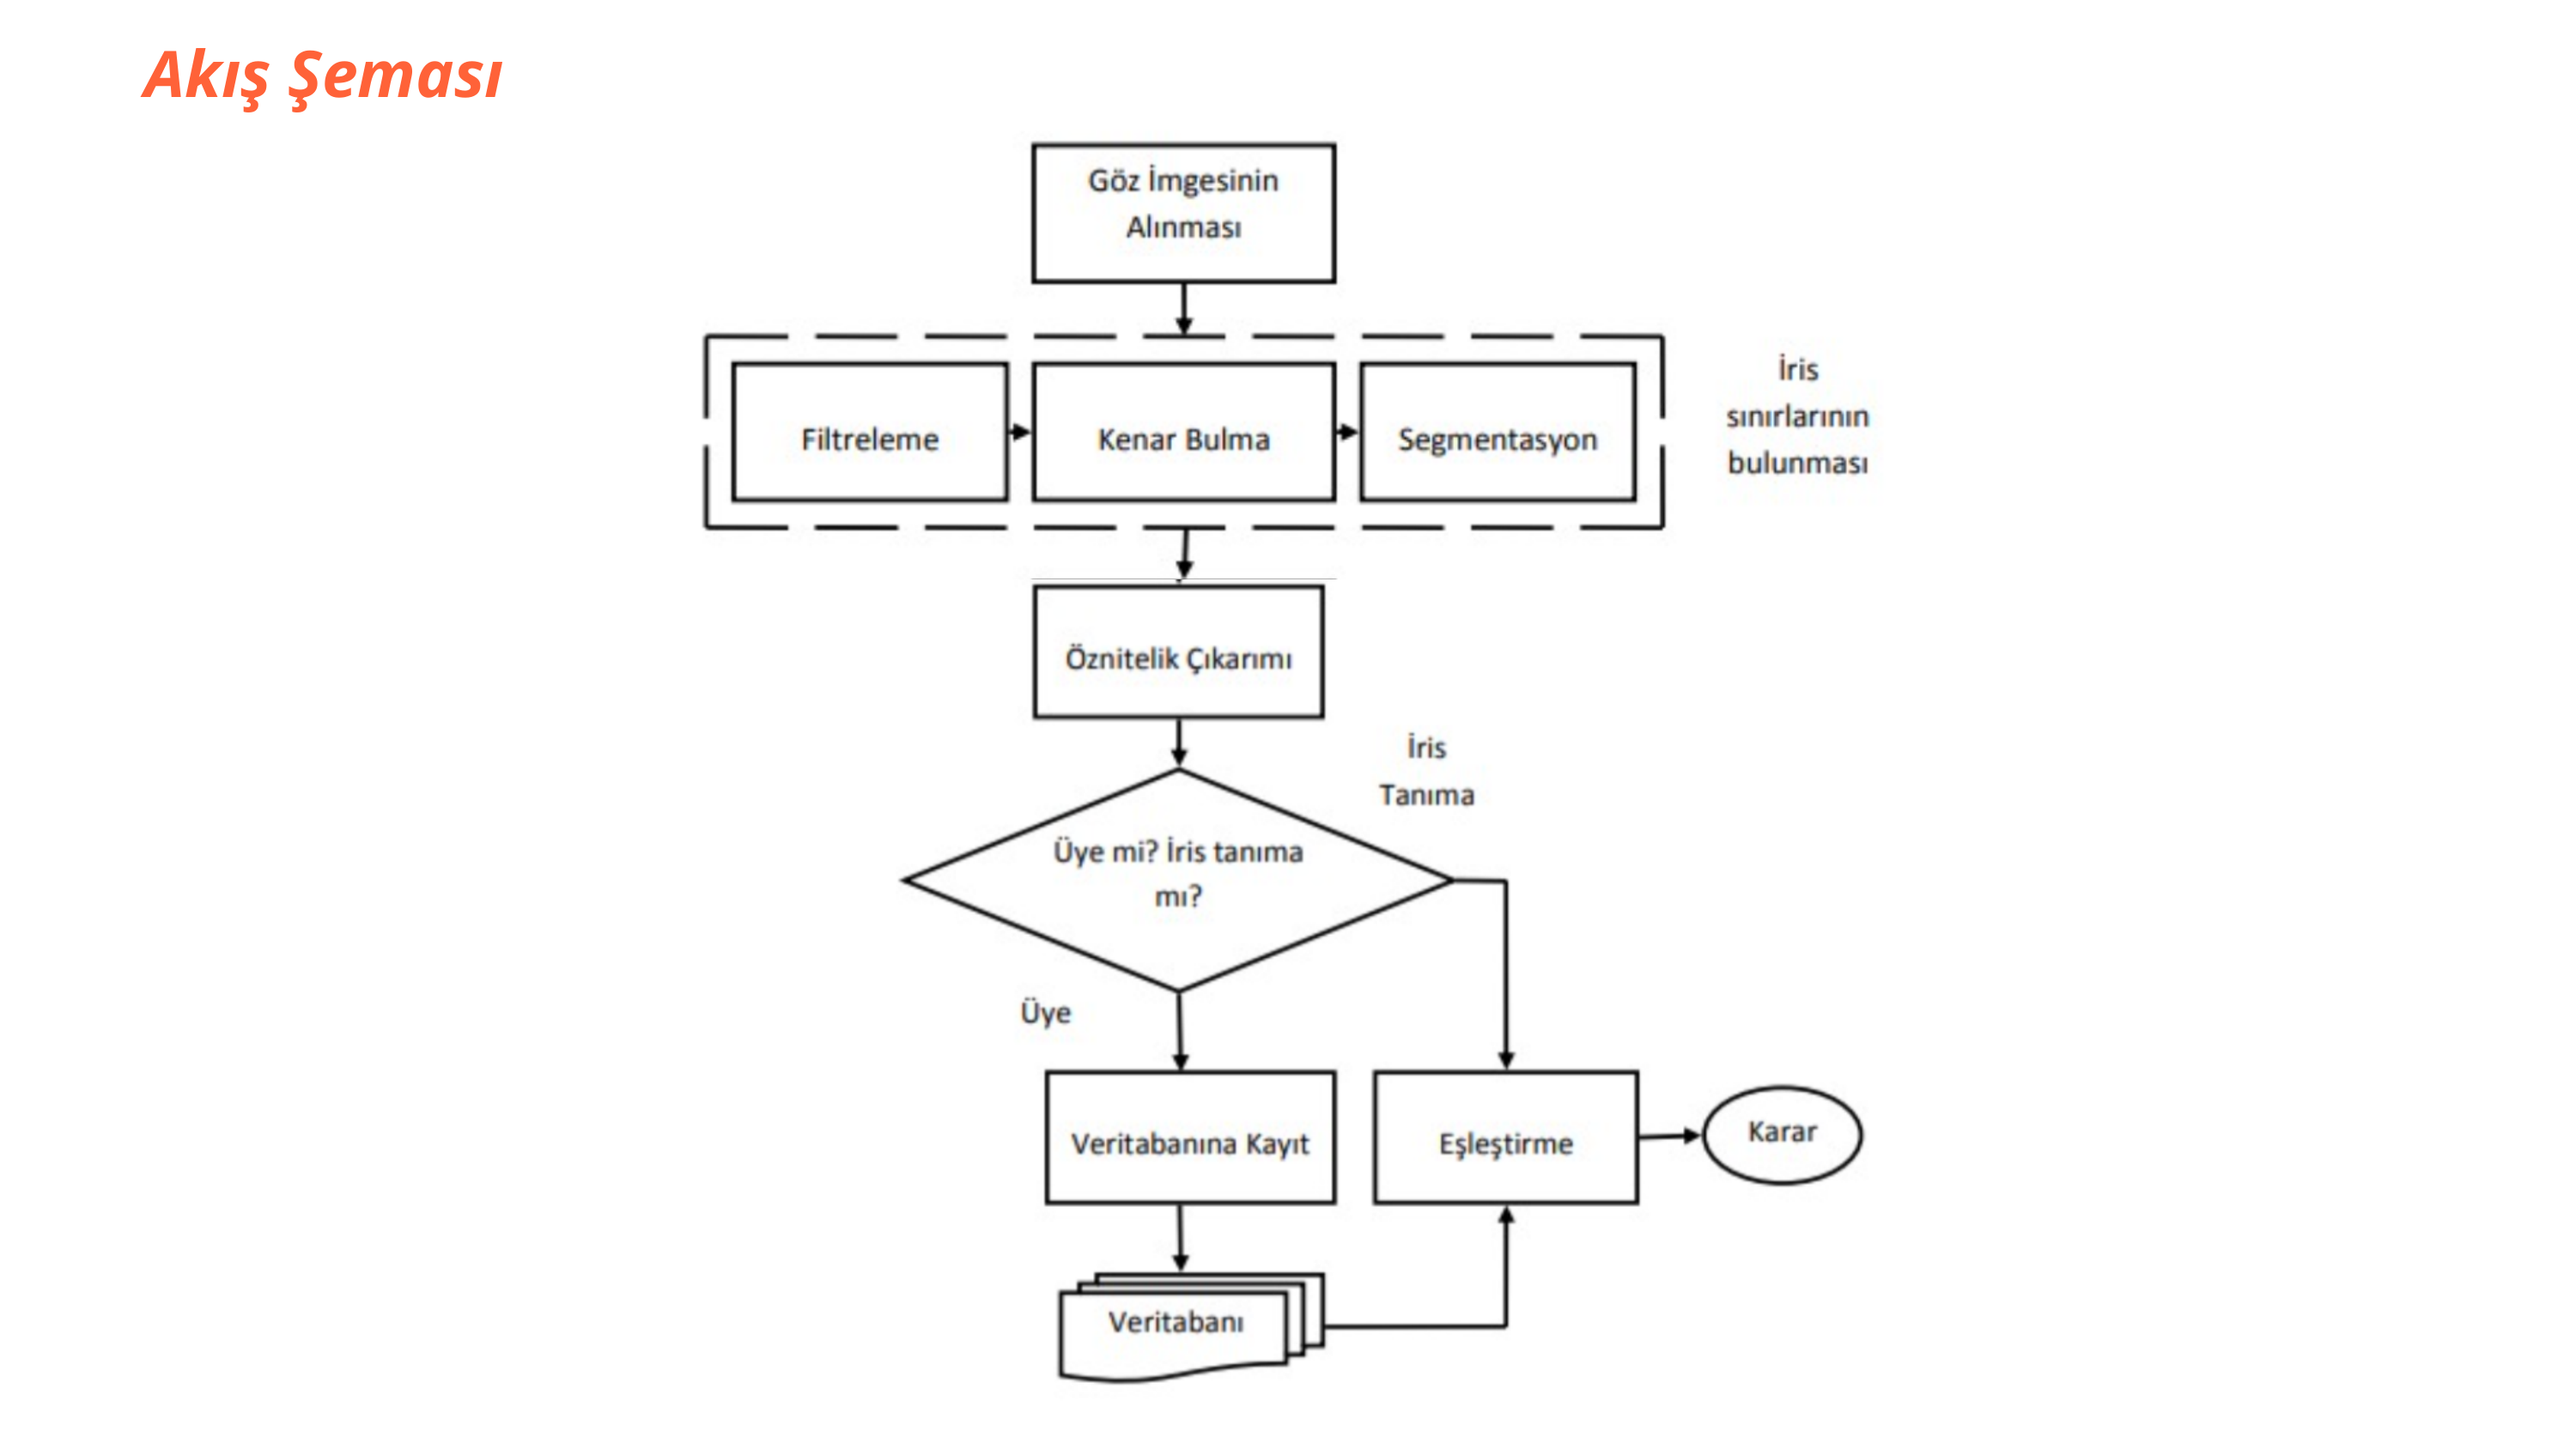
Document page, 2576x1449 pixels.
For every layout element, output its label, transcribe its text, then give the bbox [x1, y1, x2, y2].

text_box [832, 579, 1938, 1412]
text_box Akış Şeması [144, 45, 1042, 111]
text_box [638, 115, 1891, 580]
